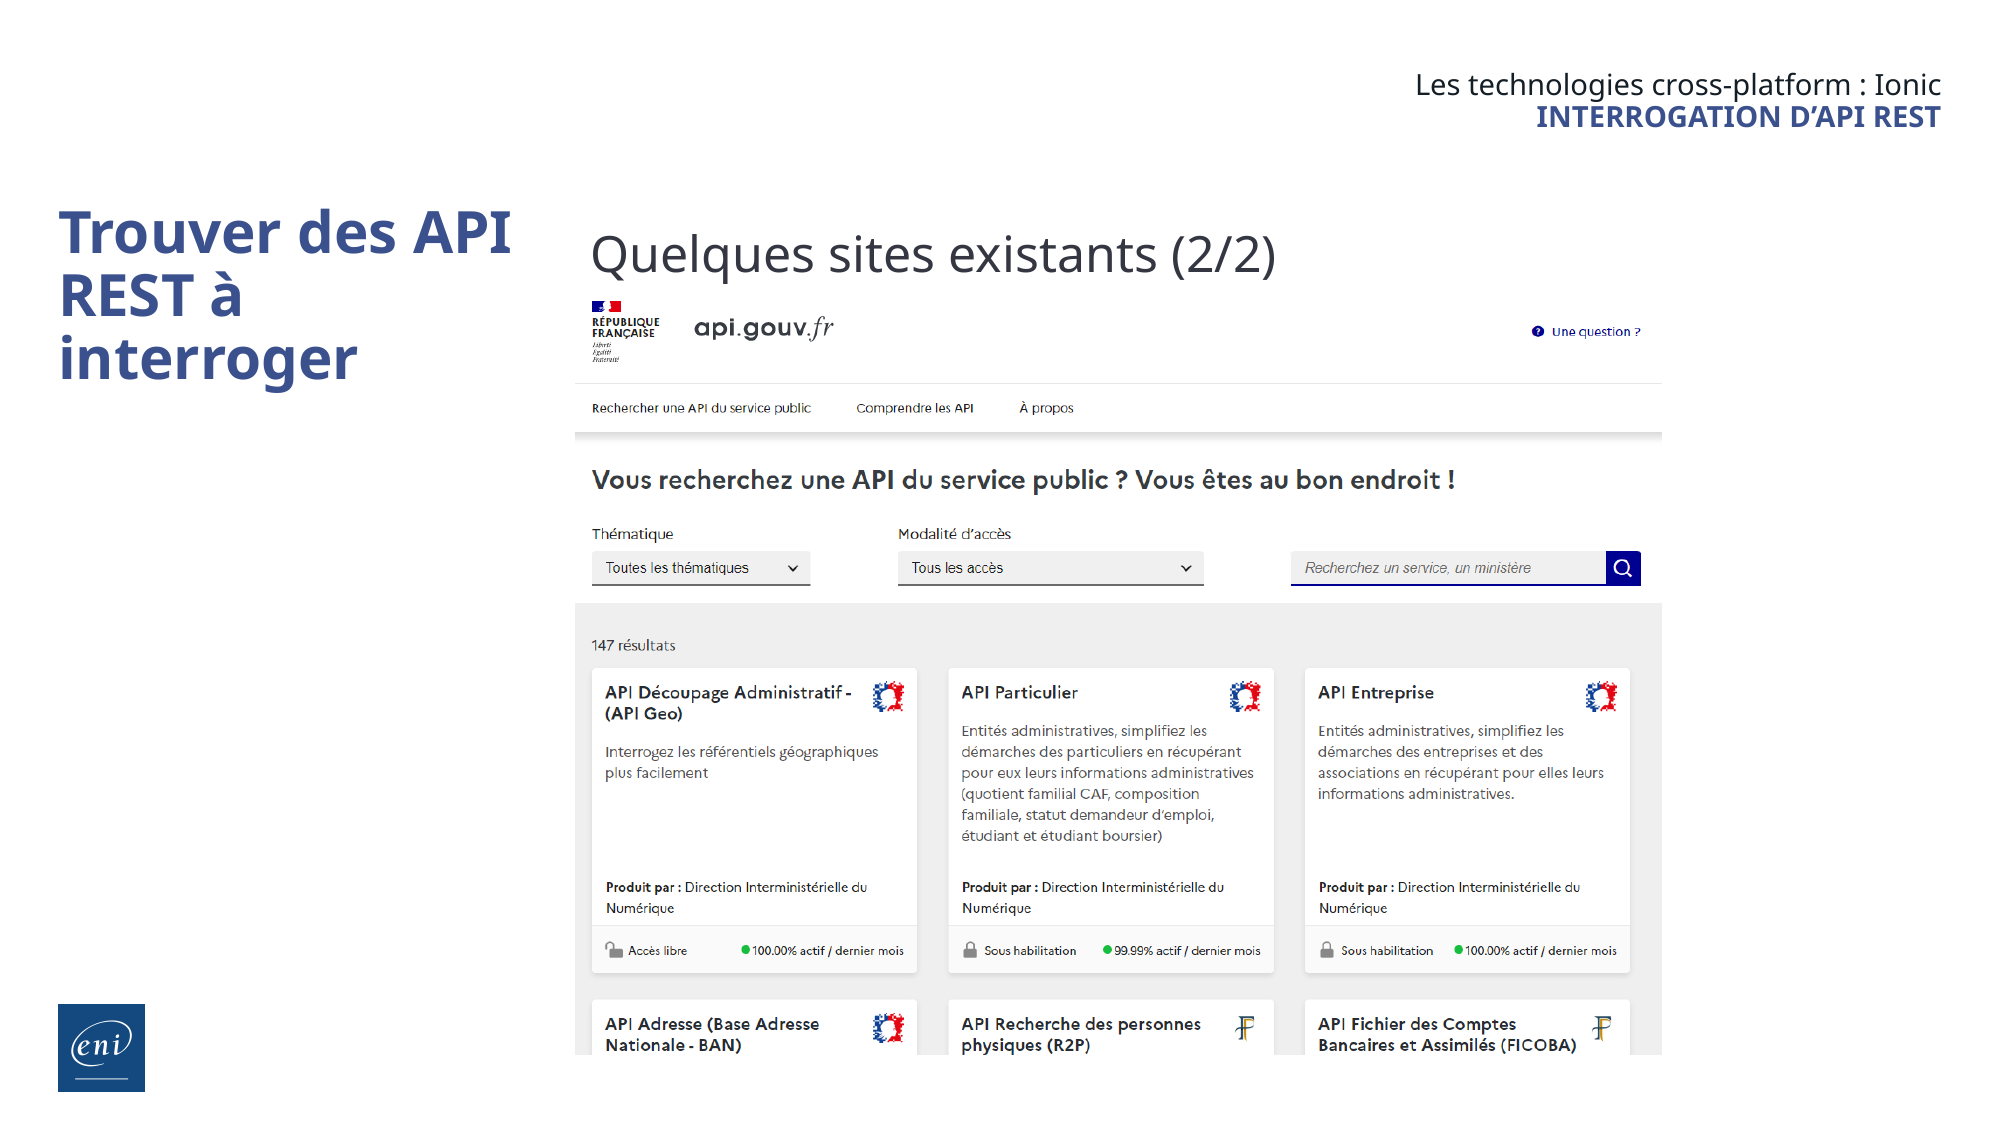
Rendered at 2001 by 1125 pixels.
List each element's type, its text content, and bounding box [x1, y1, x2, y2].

text_box Trouver des API REST à interroger [58, 203, 526, 929]
picture [58, 1004, 145, 1092]
text_box Les technologies cross-platform : Ionic Interrogation d’API REST [627, 70, 1942, 160]
text_box Quelques sites existants (2/2) [575, 203, 1942, 291]
picture [575, 287, 1662, 1055]
